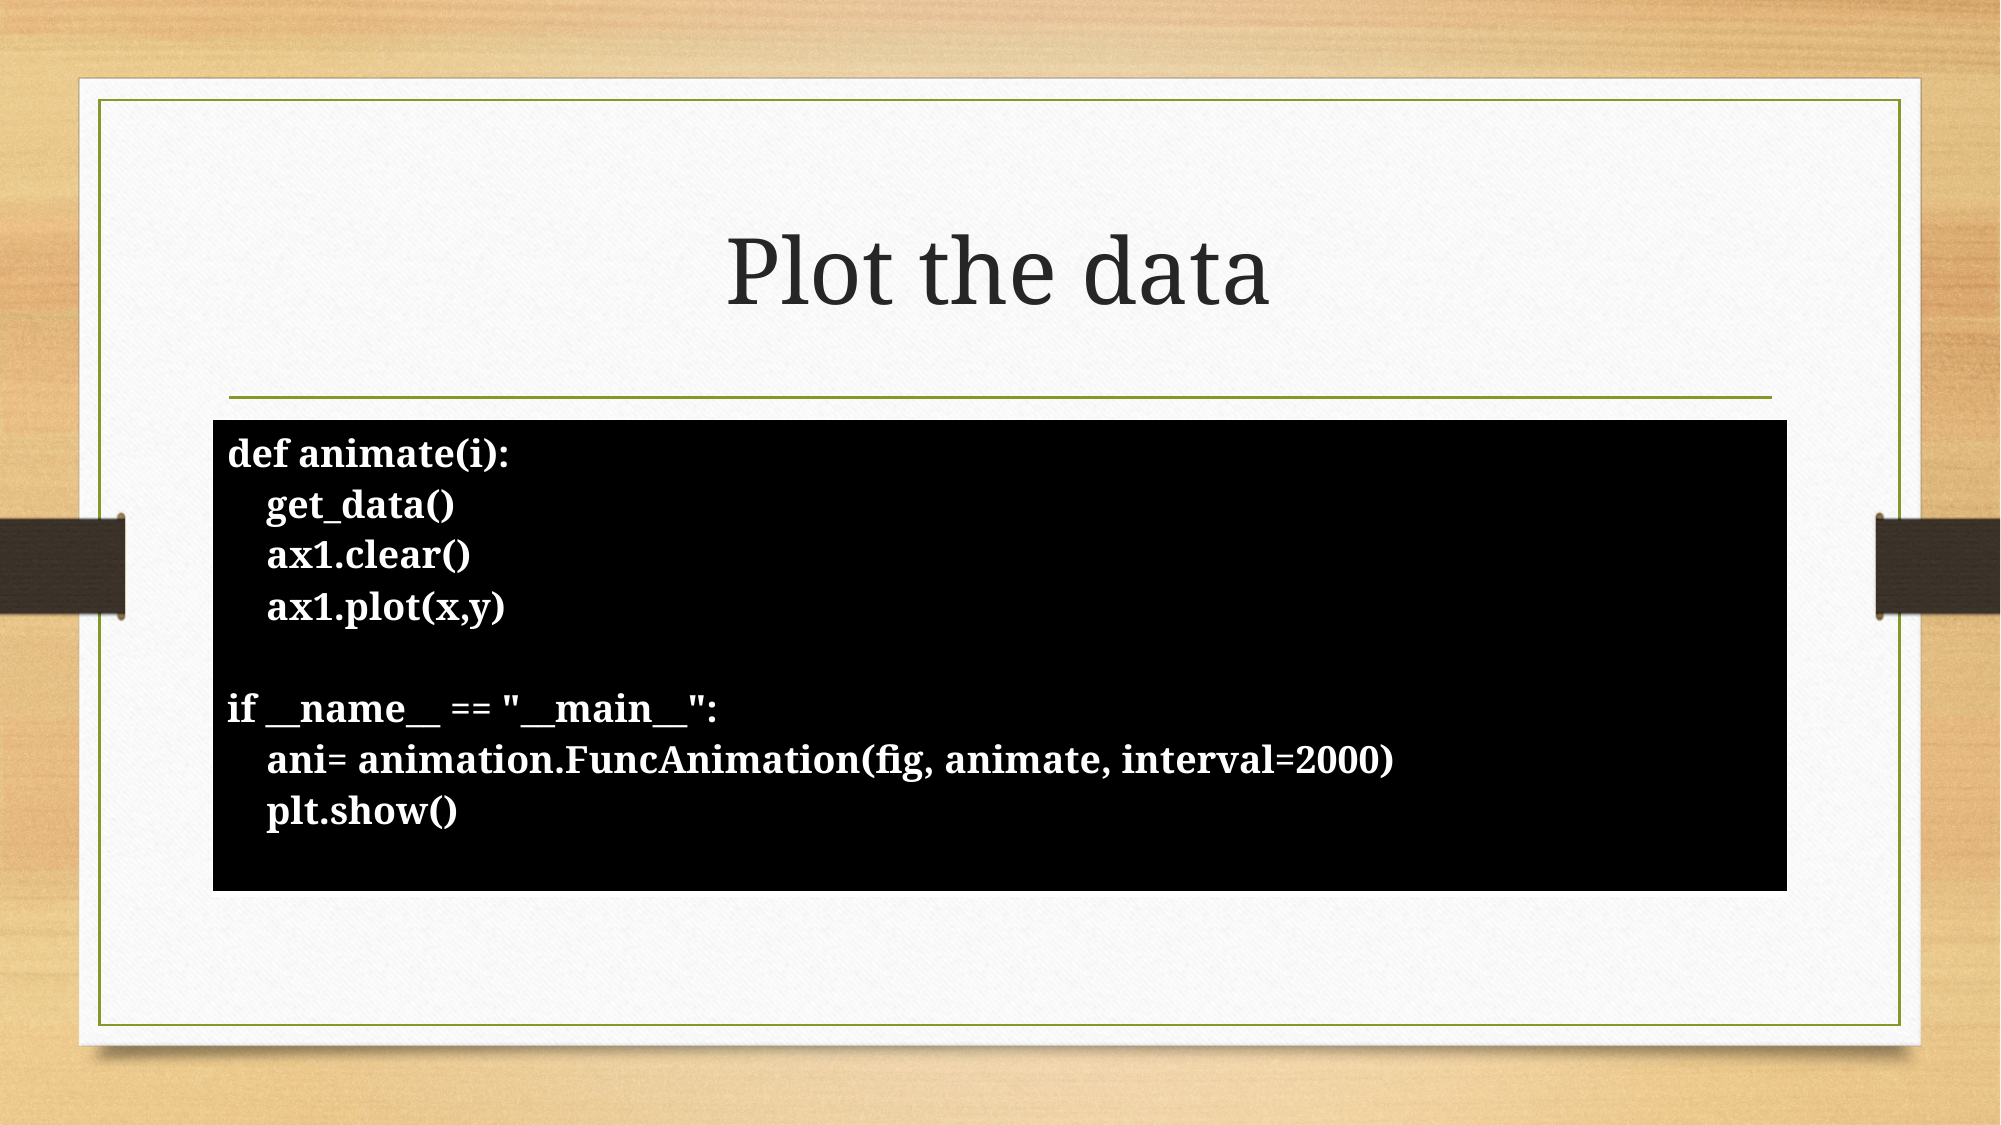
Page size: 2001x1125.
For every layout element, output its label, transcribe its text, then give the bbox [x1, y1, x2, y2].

title Plot the data [212, 161, 1788, 375]
picture [0, 0, 2001, 1125]
table_header def animate(i): get_data() ax1.clear() ax1.plot(x,y) if __name__ == "__main__": ani= animation.FuncAnimation(fig, animate, interval=2000) plt.show() [213, 420, 1787, 891]
